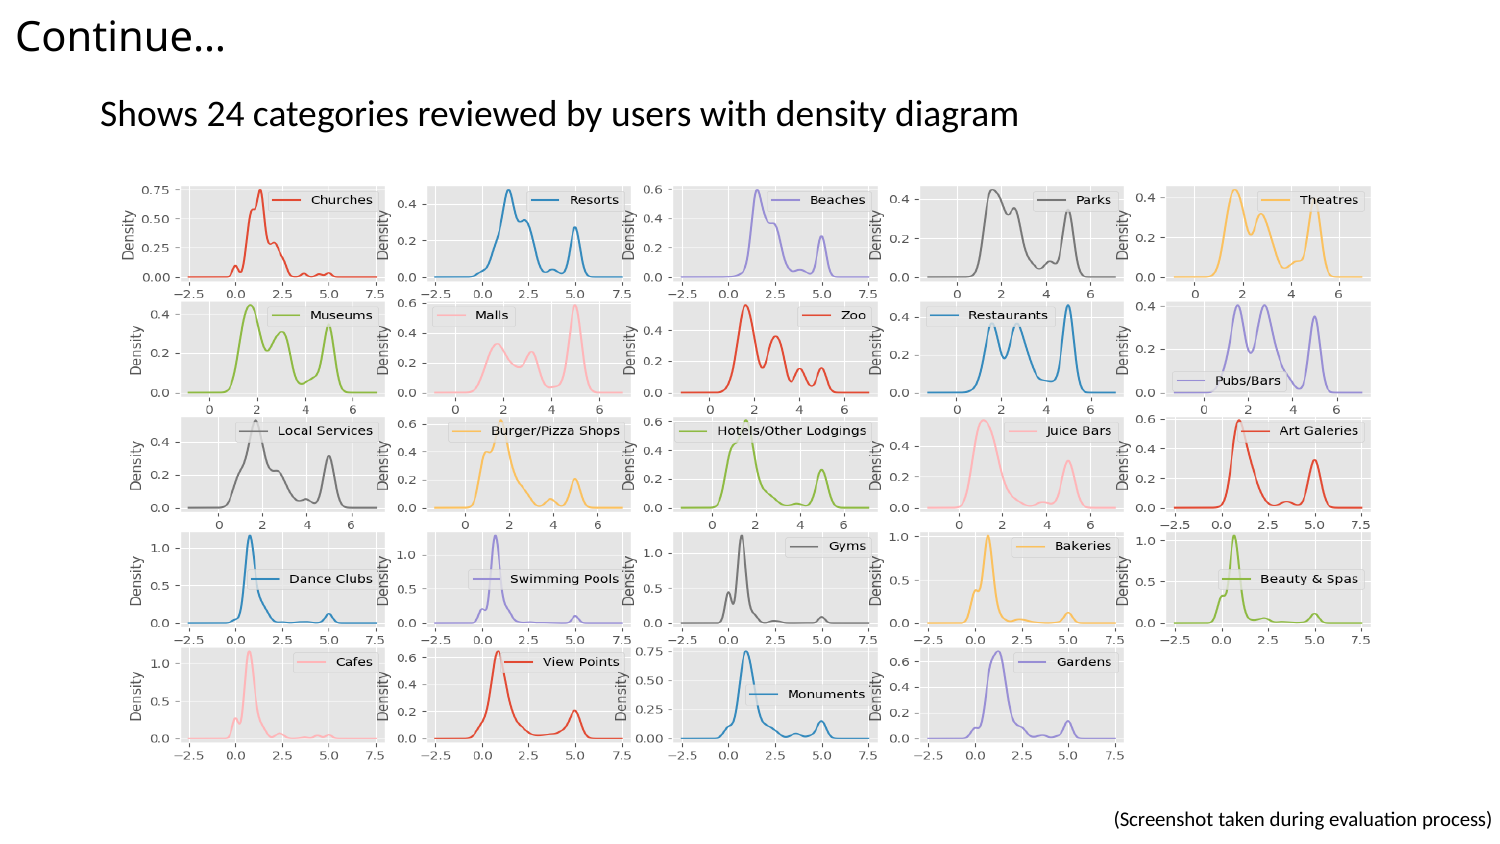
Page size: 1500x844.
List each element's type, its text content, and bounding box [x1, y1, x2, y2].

title Continue… [0, 0, 1398, 59]
picture [85, 165, 1385, 783]
text_box (Screenshot taken during evaluation process) [1083, 798, 1500, 838]
text_box Shows 24 categories reviewed by users with density diagram [85, 82, 1253, 142]
